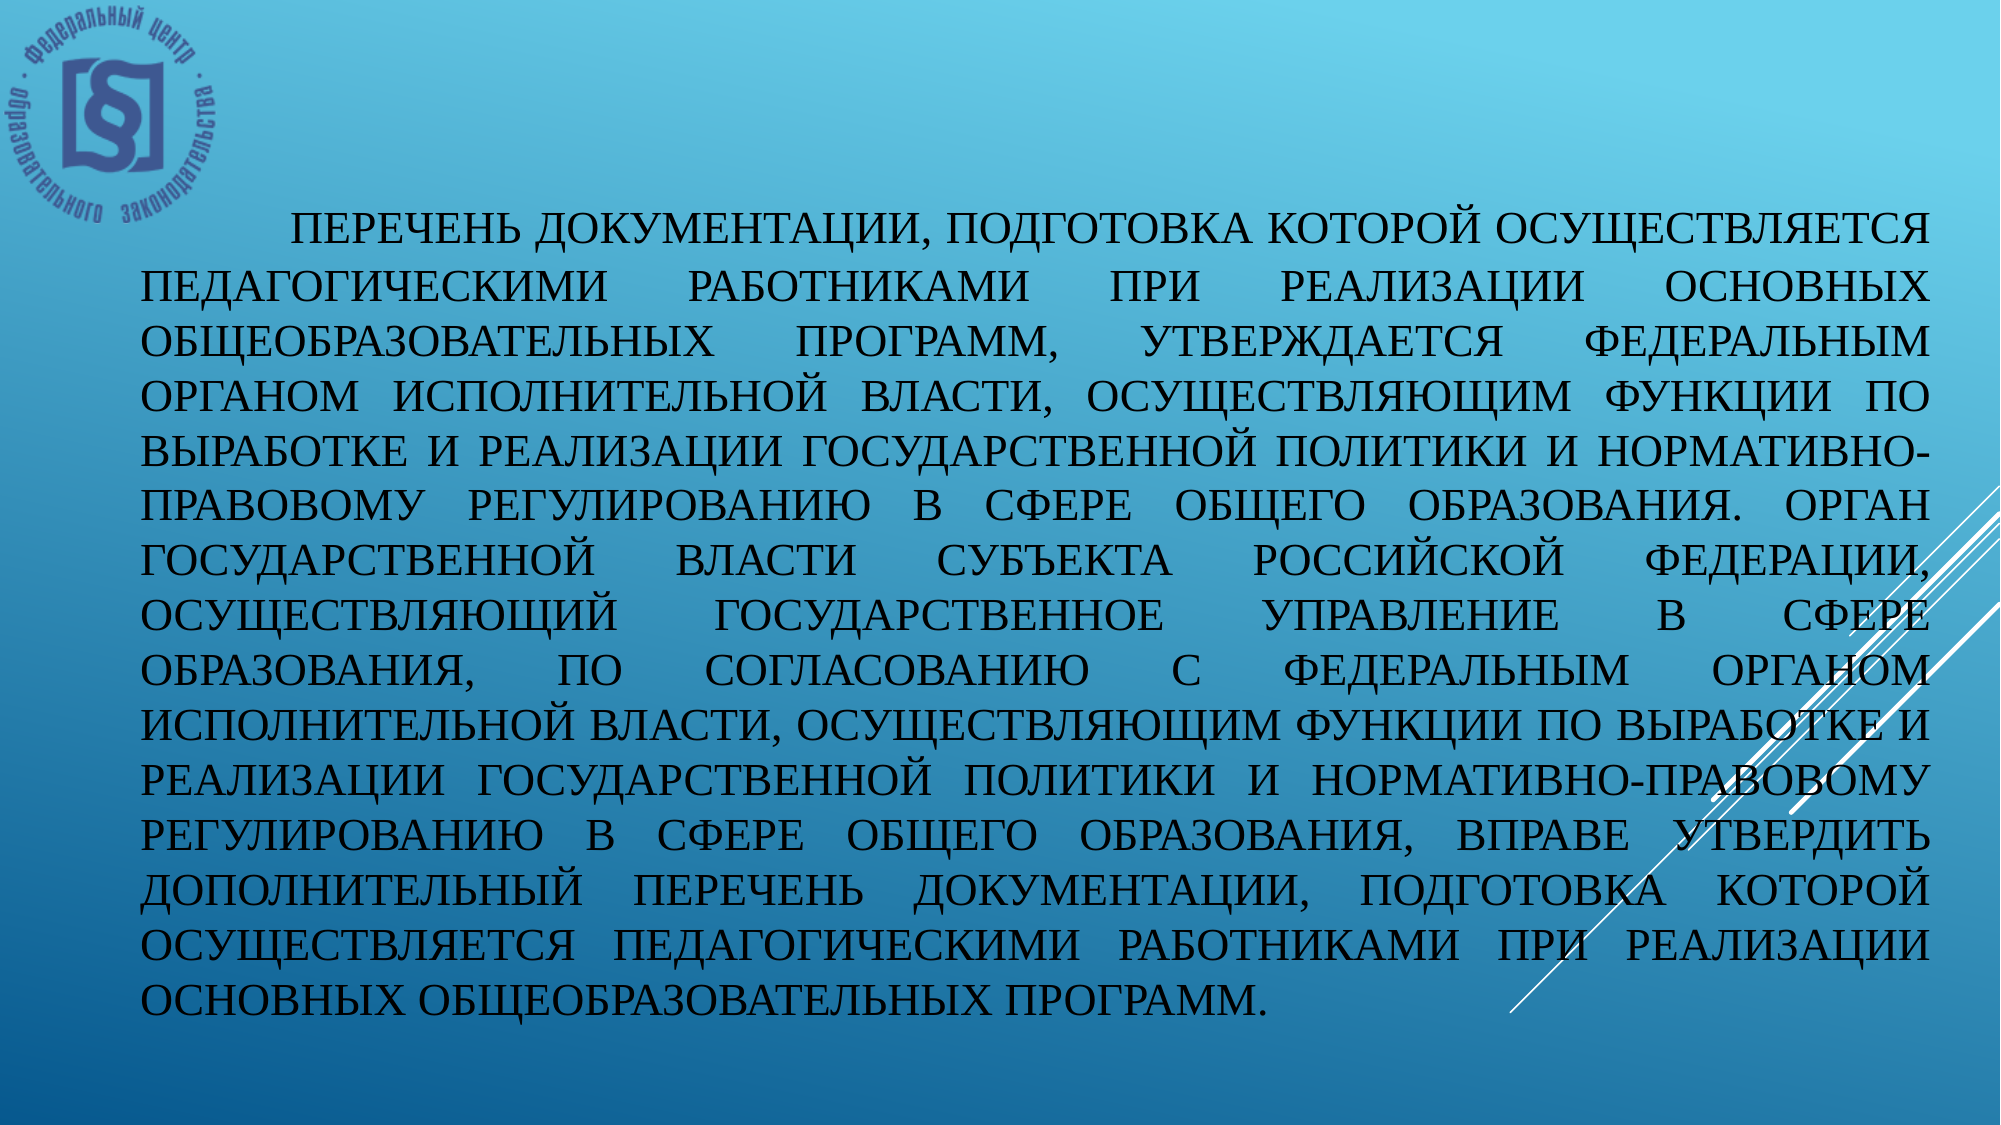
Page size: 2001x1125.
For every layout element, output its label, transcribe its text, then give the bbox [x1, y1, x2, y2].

title Перечень документации, подготовка которой осуществляется педагогическими работниками при реализации основных общеобразовательных программ, утверждается федеральным органом исполнительной власти, осуществляющим функции по выработке и реализации государственной политики и нормативно-правовому регулированию в сфере общего образования. Орган государственной власти субъекта Российской Федерации, осуществляющий государственное управление в сфере образования, по согласованию с федеральным органом исполнительной власти, осуществляющим функции по выработке и реализации государственной политики и нормативно-правовому регулированию в сфере общего образования, вправе утвердить дополнительный перечень документации, подготовка которой осуществляется педагогическими работниками при реализации основных общеобразовательных программ. [125, 177, 1948, 1091]
picture [0, 0, 219, 231]
